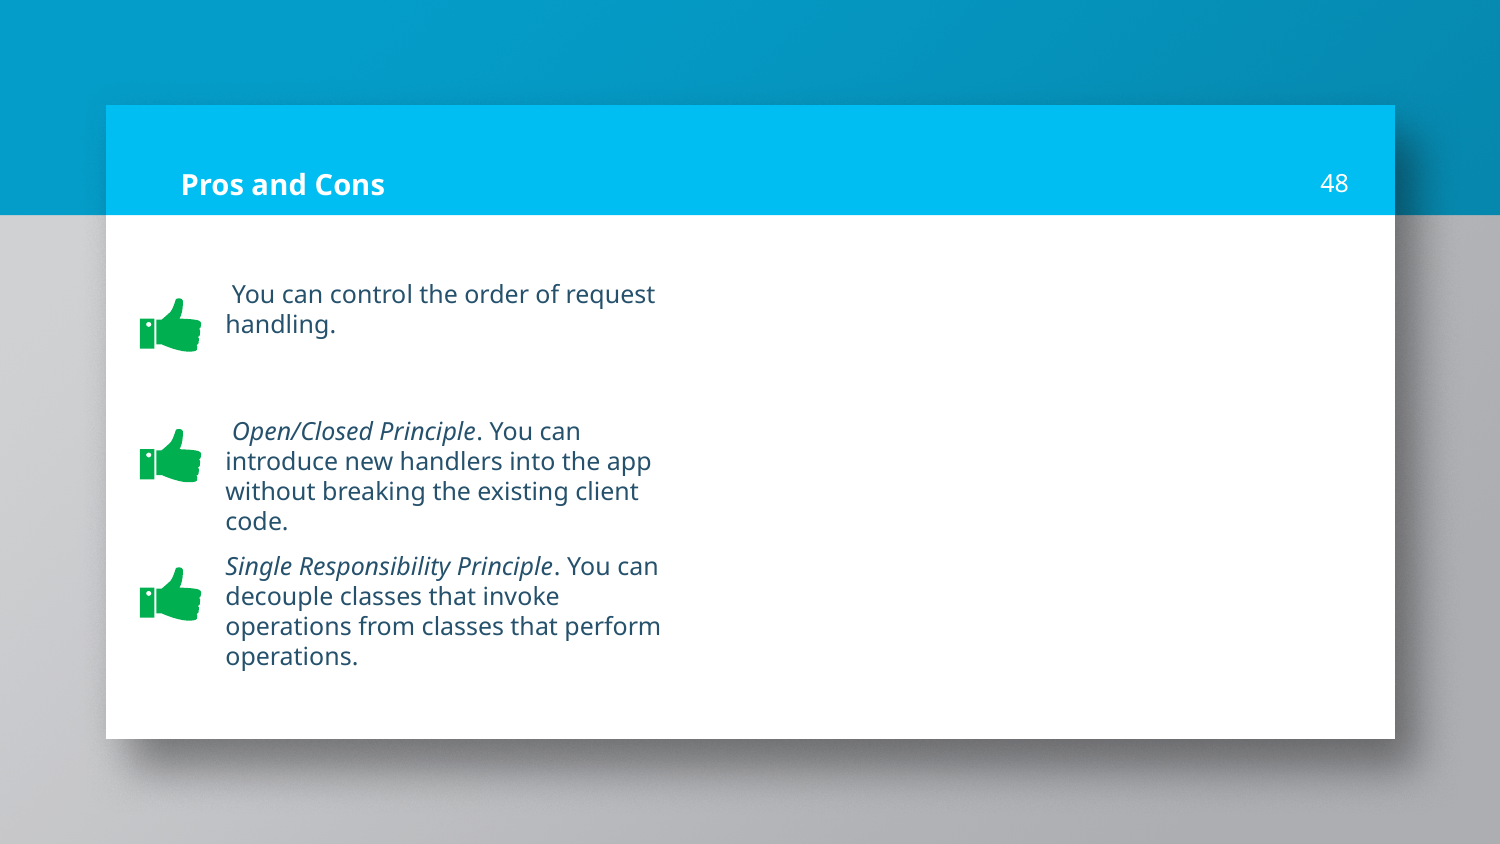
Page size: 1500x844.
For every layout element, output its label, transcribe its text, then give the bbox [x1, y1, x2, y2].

list You can control the order of request handling. [210, 263, 708, 484]
list Open/Closed Principle. You can introduce new handlers into the app without breaking the existing client code. [210, 400, 693, 621]
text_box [139, 428, 202, 483]
slide_number 48 [1273, 106, 1364, 217]
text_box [139, 567, 202, 621]
picture [0, 216, 1500, 844]
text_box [139, 298, 202, 352]
title Pros and Cons [165, 106, 1273, 217]
list Single Responsibility Principle. You can decouple classes that invoke operations from classes that perform operations. [210, 535, 706, 756]
